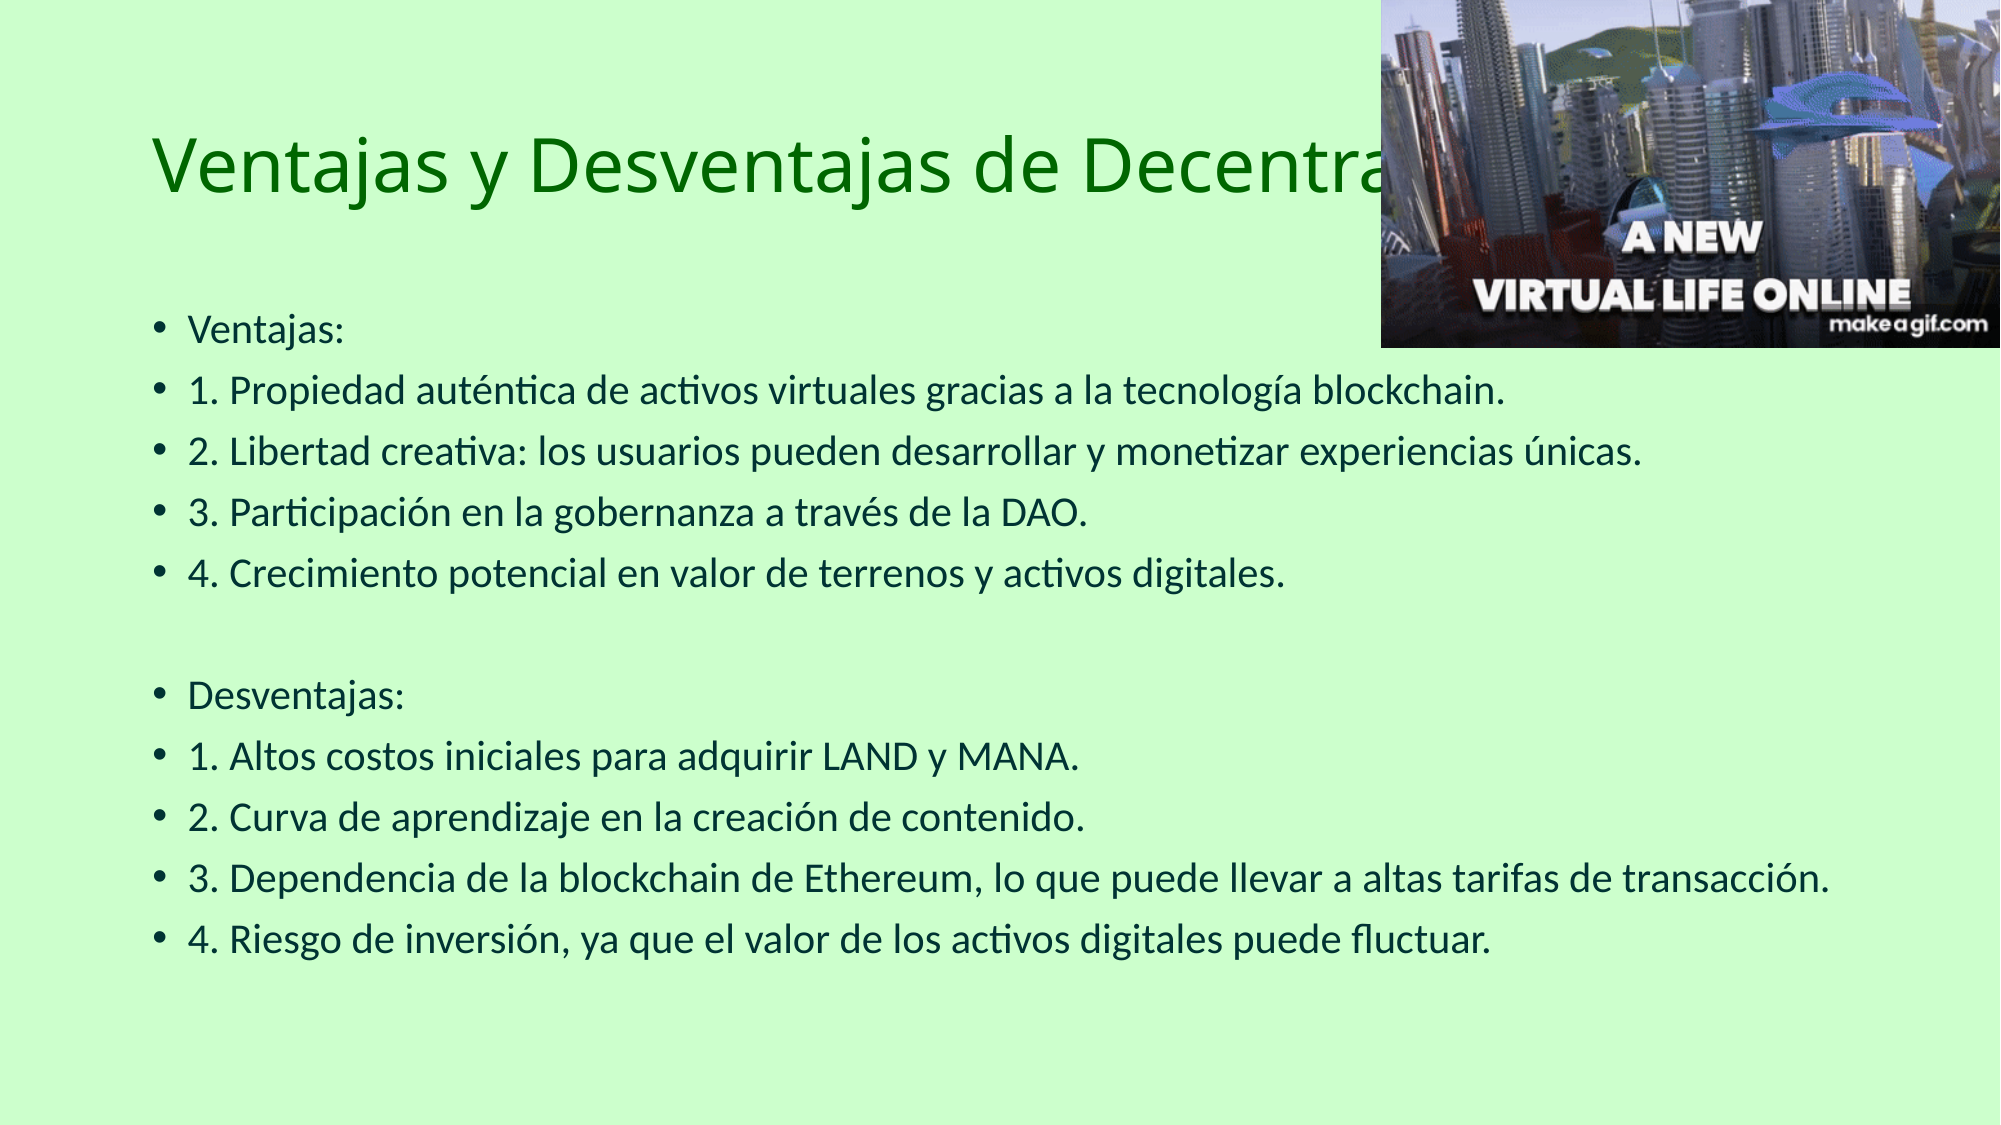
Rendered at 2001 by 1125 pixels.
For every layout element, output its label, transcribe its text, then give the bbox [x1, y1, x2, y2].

list Ventajas: 1. Propiedad auténtica de activos virtuales gracias a la tecnología blockchain. 2. Libertad creativa: los usuarios pueden desarrollar y monetizar experiencias únicas. 3. Participación en la gobernanza a través de la DAO. 4. Crecimiento potencial en valor de terrenos y activos digitales. Desventajas: 1. Altos costos iniciales para adquirir LAND y MANA. 2. Curva de aprendizaje en la creación de contenido. 3. Dependencia de la blockchain de Ethereum, lo que puede llevar a altas tarifas de transacción. 4. Riesgo de inversión, ya que el valor de los activos digitales puede fluctuar. [137, 299, 1863, 1014]
picture [1381, 0, 2000, 348]
title Ventajas y Desventajas de Decentraland [137, 59, 1381, 278]
